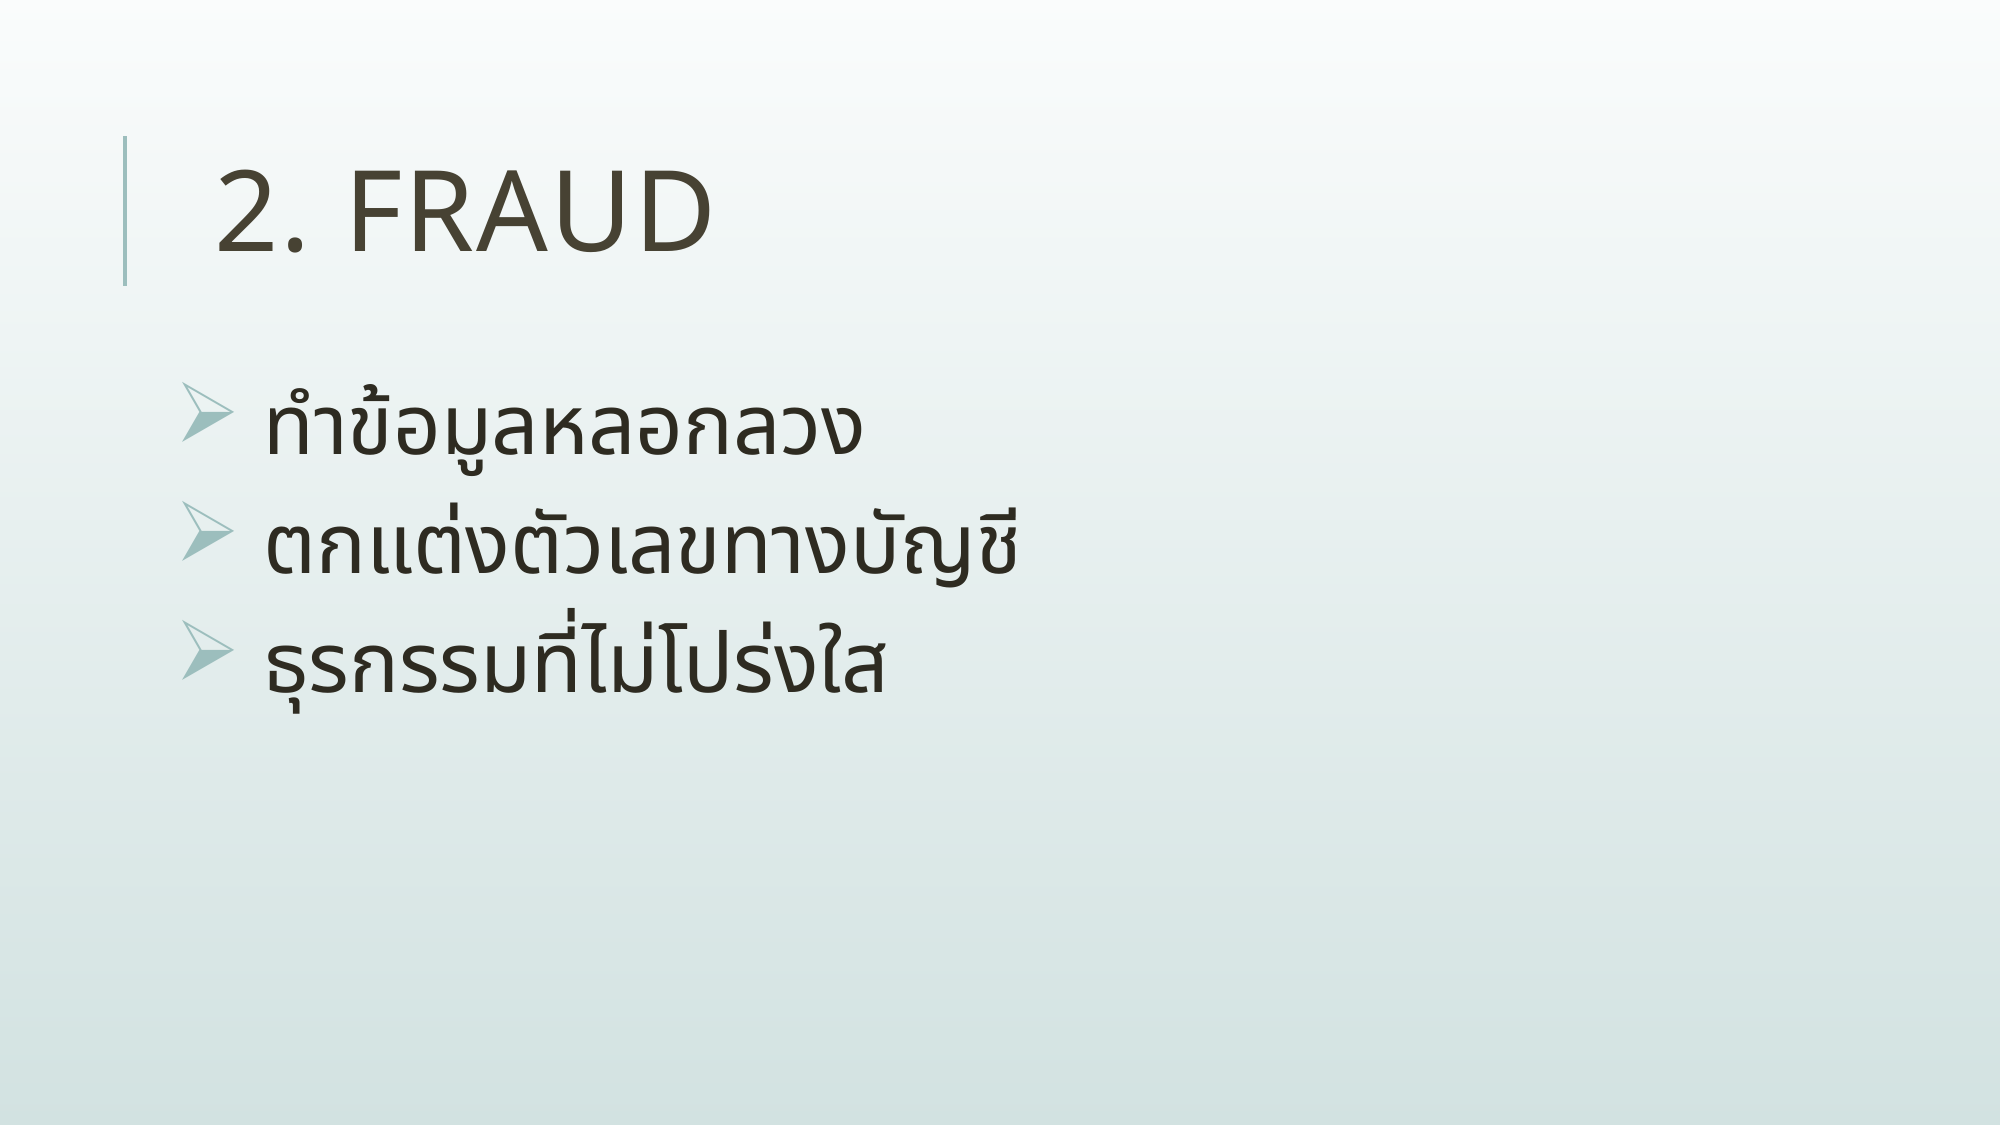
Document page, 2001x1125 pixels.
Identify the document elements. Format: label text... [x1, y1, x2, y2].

list ทำข้อมูลหลอกลวง ตกแต่งตัวเลขทางบัญชี ธุรกรรมที่ไม่โปร่งใส [168, 375, 1763, 1035]
title 2. Fraud [168, 96, 1763, 342]
